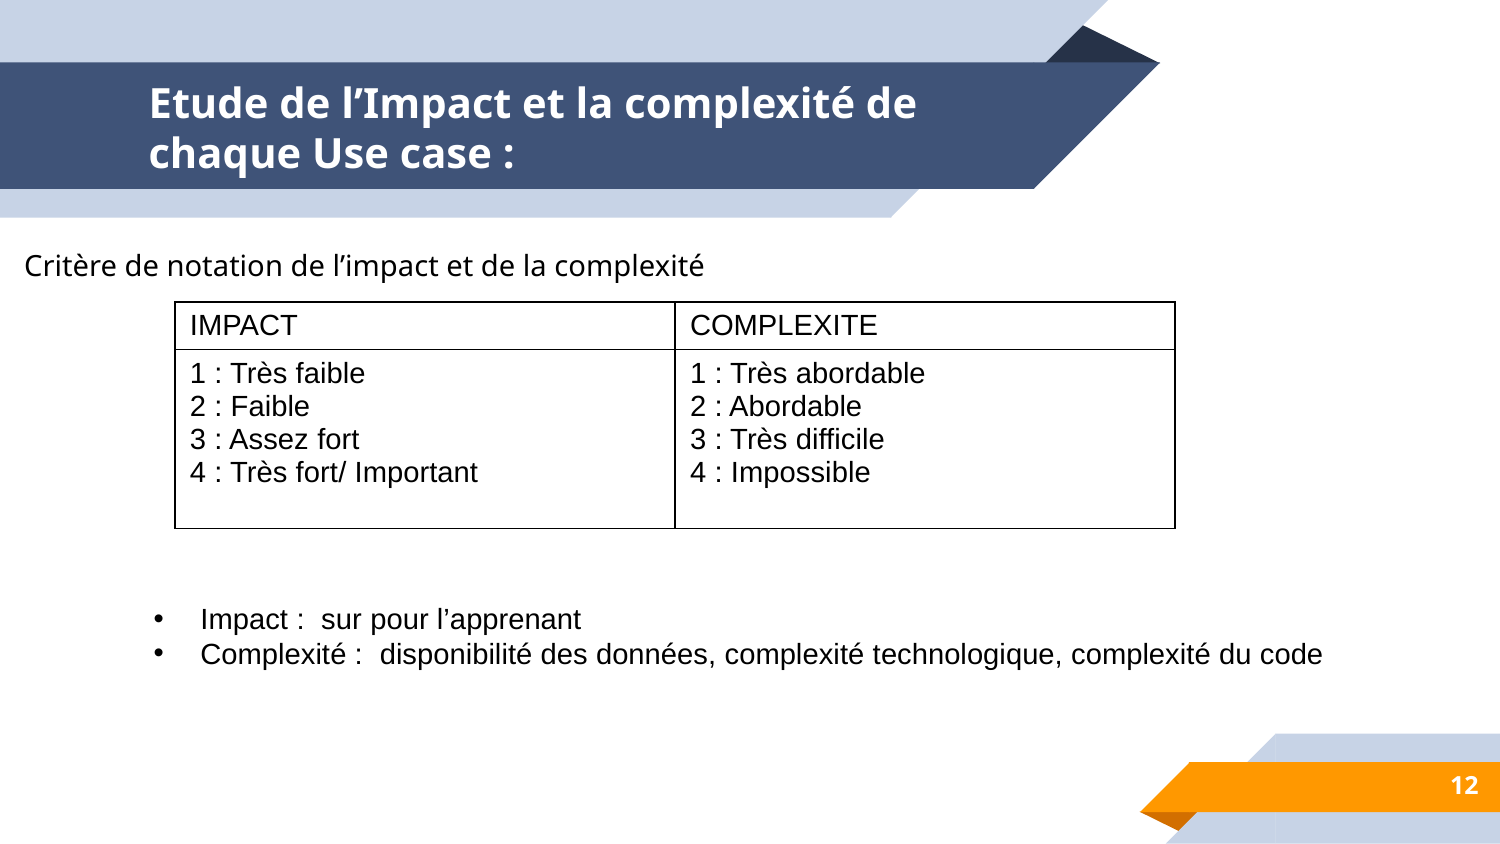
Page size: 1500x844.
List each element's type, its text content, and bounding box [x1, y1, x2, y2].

table_header IMPACT [176, 326, 674, 349]
title Etude de l’Impact et la complexité de chaque Use case : [133, 64, 997, 190]
text_box Critère de notation de l’impact et de la complexité [9, 240, 728, 326]
table_cell 1 : Très abordable 2 : Abordable 3 : Très difficile 4 : Impossible [676, 350, 1174, 528]
table_header COMPLEXITE [676, 303, 1174, 349]
text_box Impact : sur pour l’apprenant Complexité : disponibilité des données, complexité technologique, complexité du code [138, 593, 1357, 748]
slide_number 12 [1249, 760, 1494, 813]
table_cell 1 : Très faible 2 : Faible 3 : Assez fort 4 : Très fort/ Important [176, 350, 674, 528]
